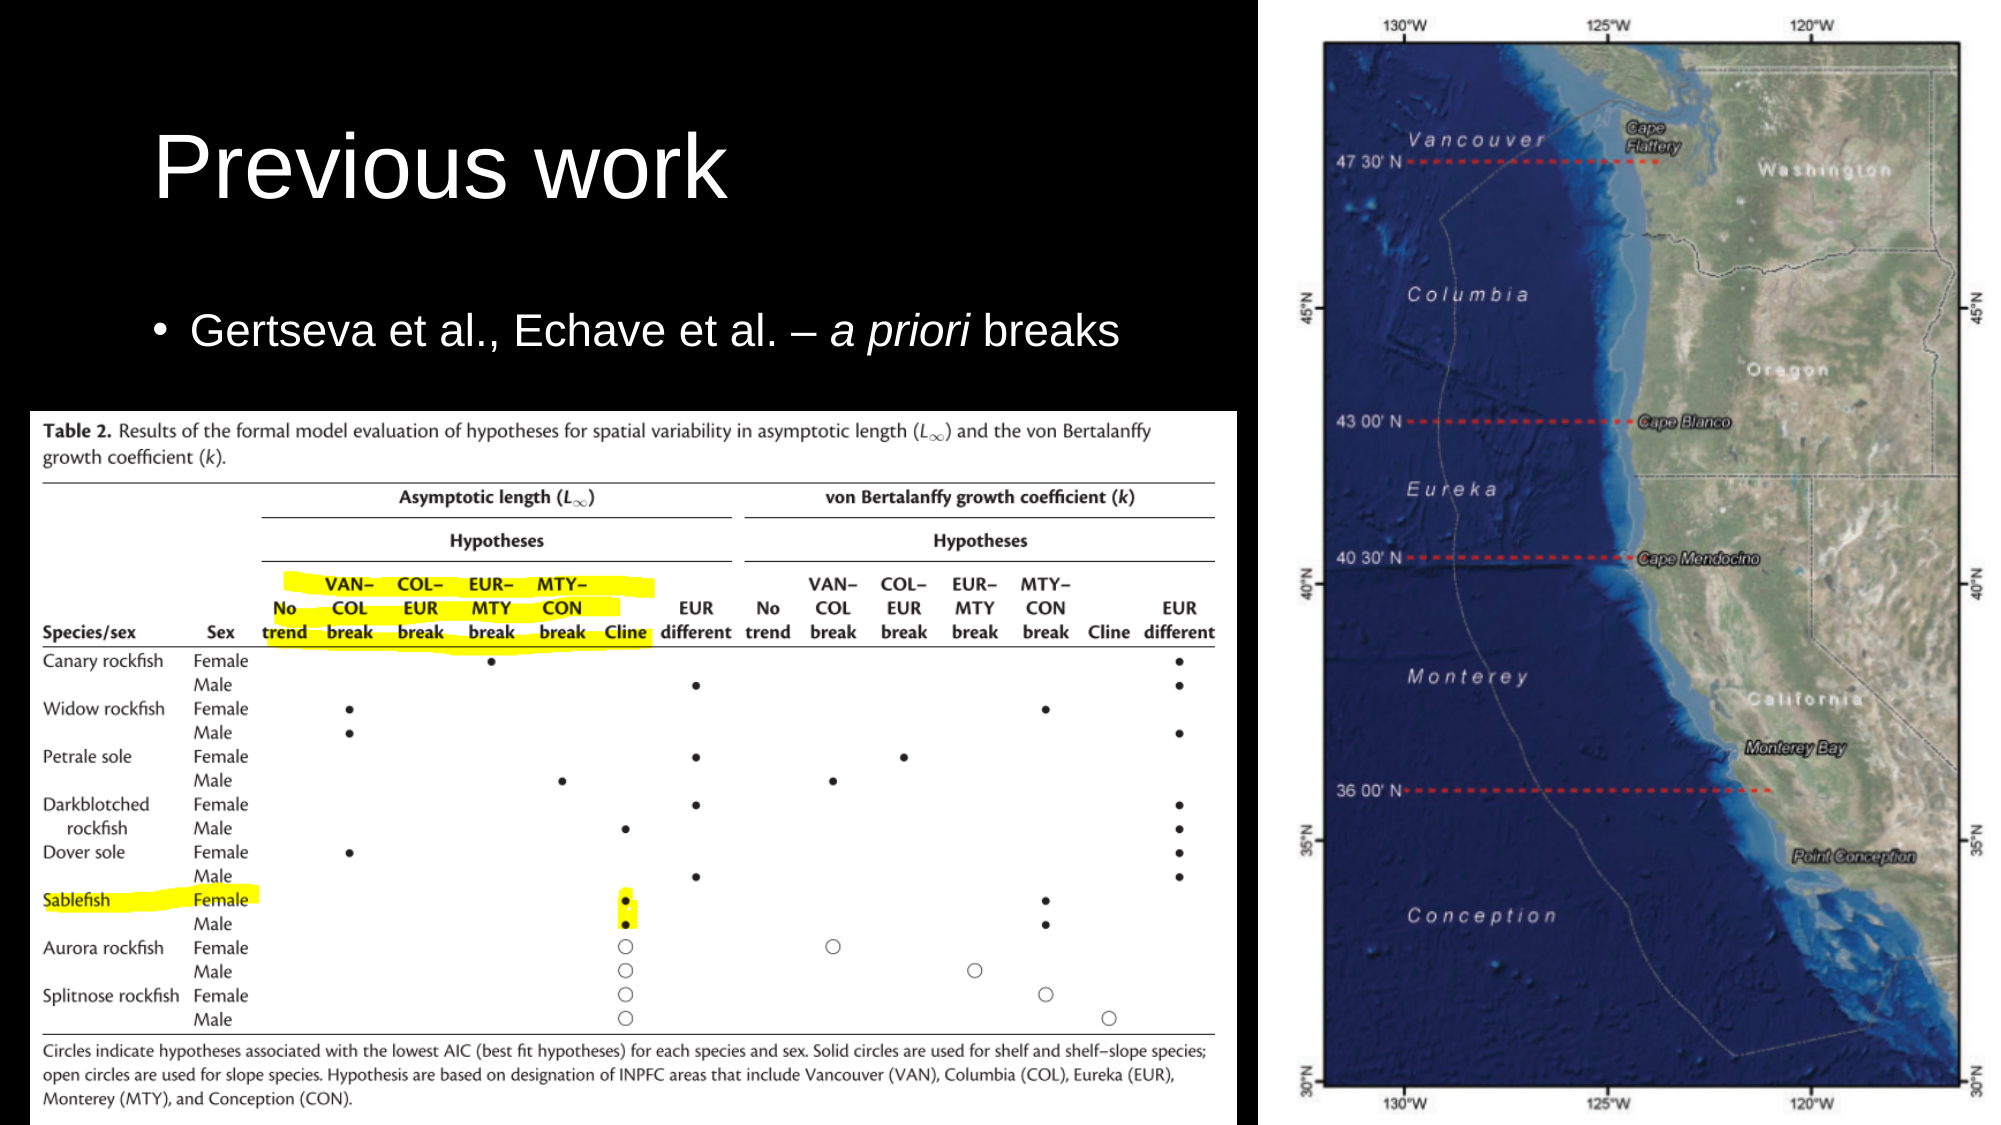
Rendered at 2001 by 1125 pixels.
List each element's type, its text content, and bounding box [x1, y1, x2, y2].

title Previous work [137, 59, 1258, 278]
picture [1258, 0, 2000, 1125]
list Gertseva et al., Echave et al. – a priori breaks [137, 299, 1258, 1014]
picture [30, 411, 1237, 1125]
